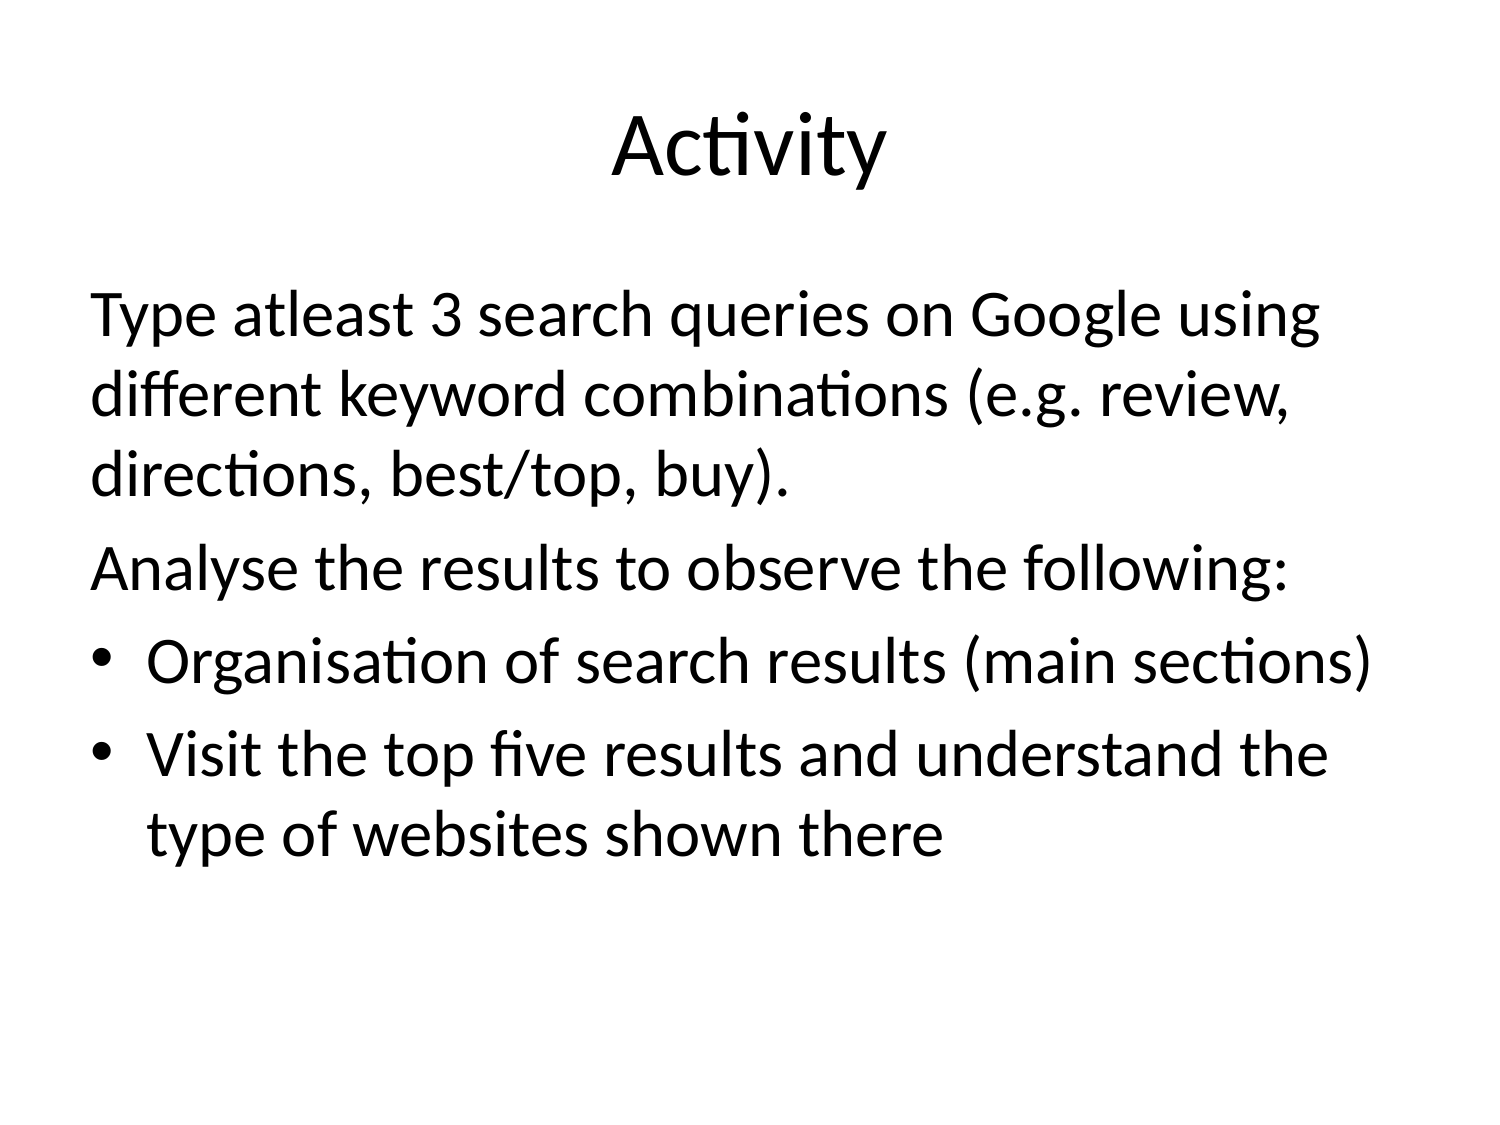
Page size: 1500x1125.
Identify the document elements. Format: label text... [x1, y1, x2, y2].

title Activity [75, 45, 1425, 233]
list Type atleast 3 search queries on Google using different keyword combinations (e.g. review, directions, best/top, buy). Analyse the results to observe the following: Organisation of search results (main sections) Visit the top five results and understand the type of websites shown there [75, 262, 1425, 1005]
